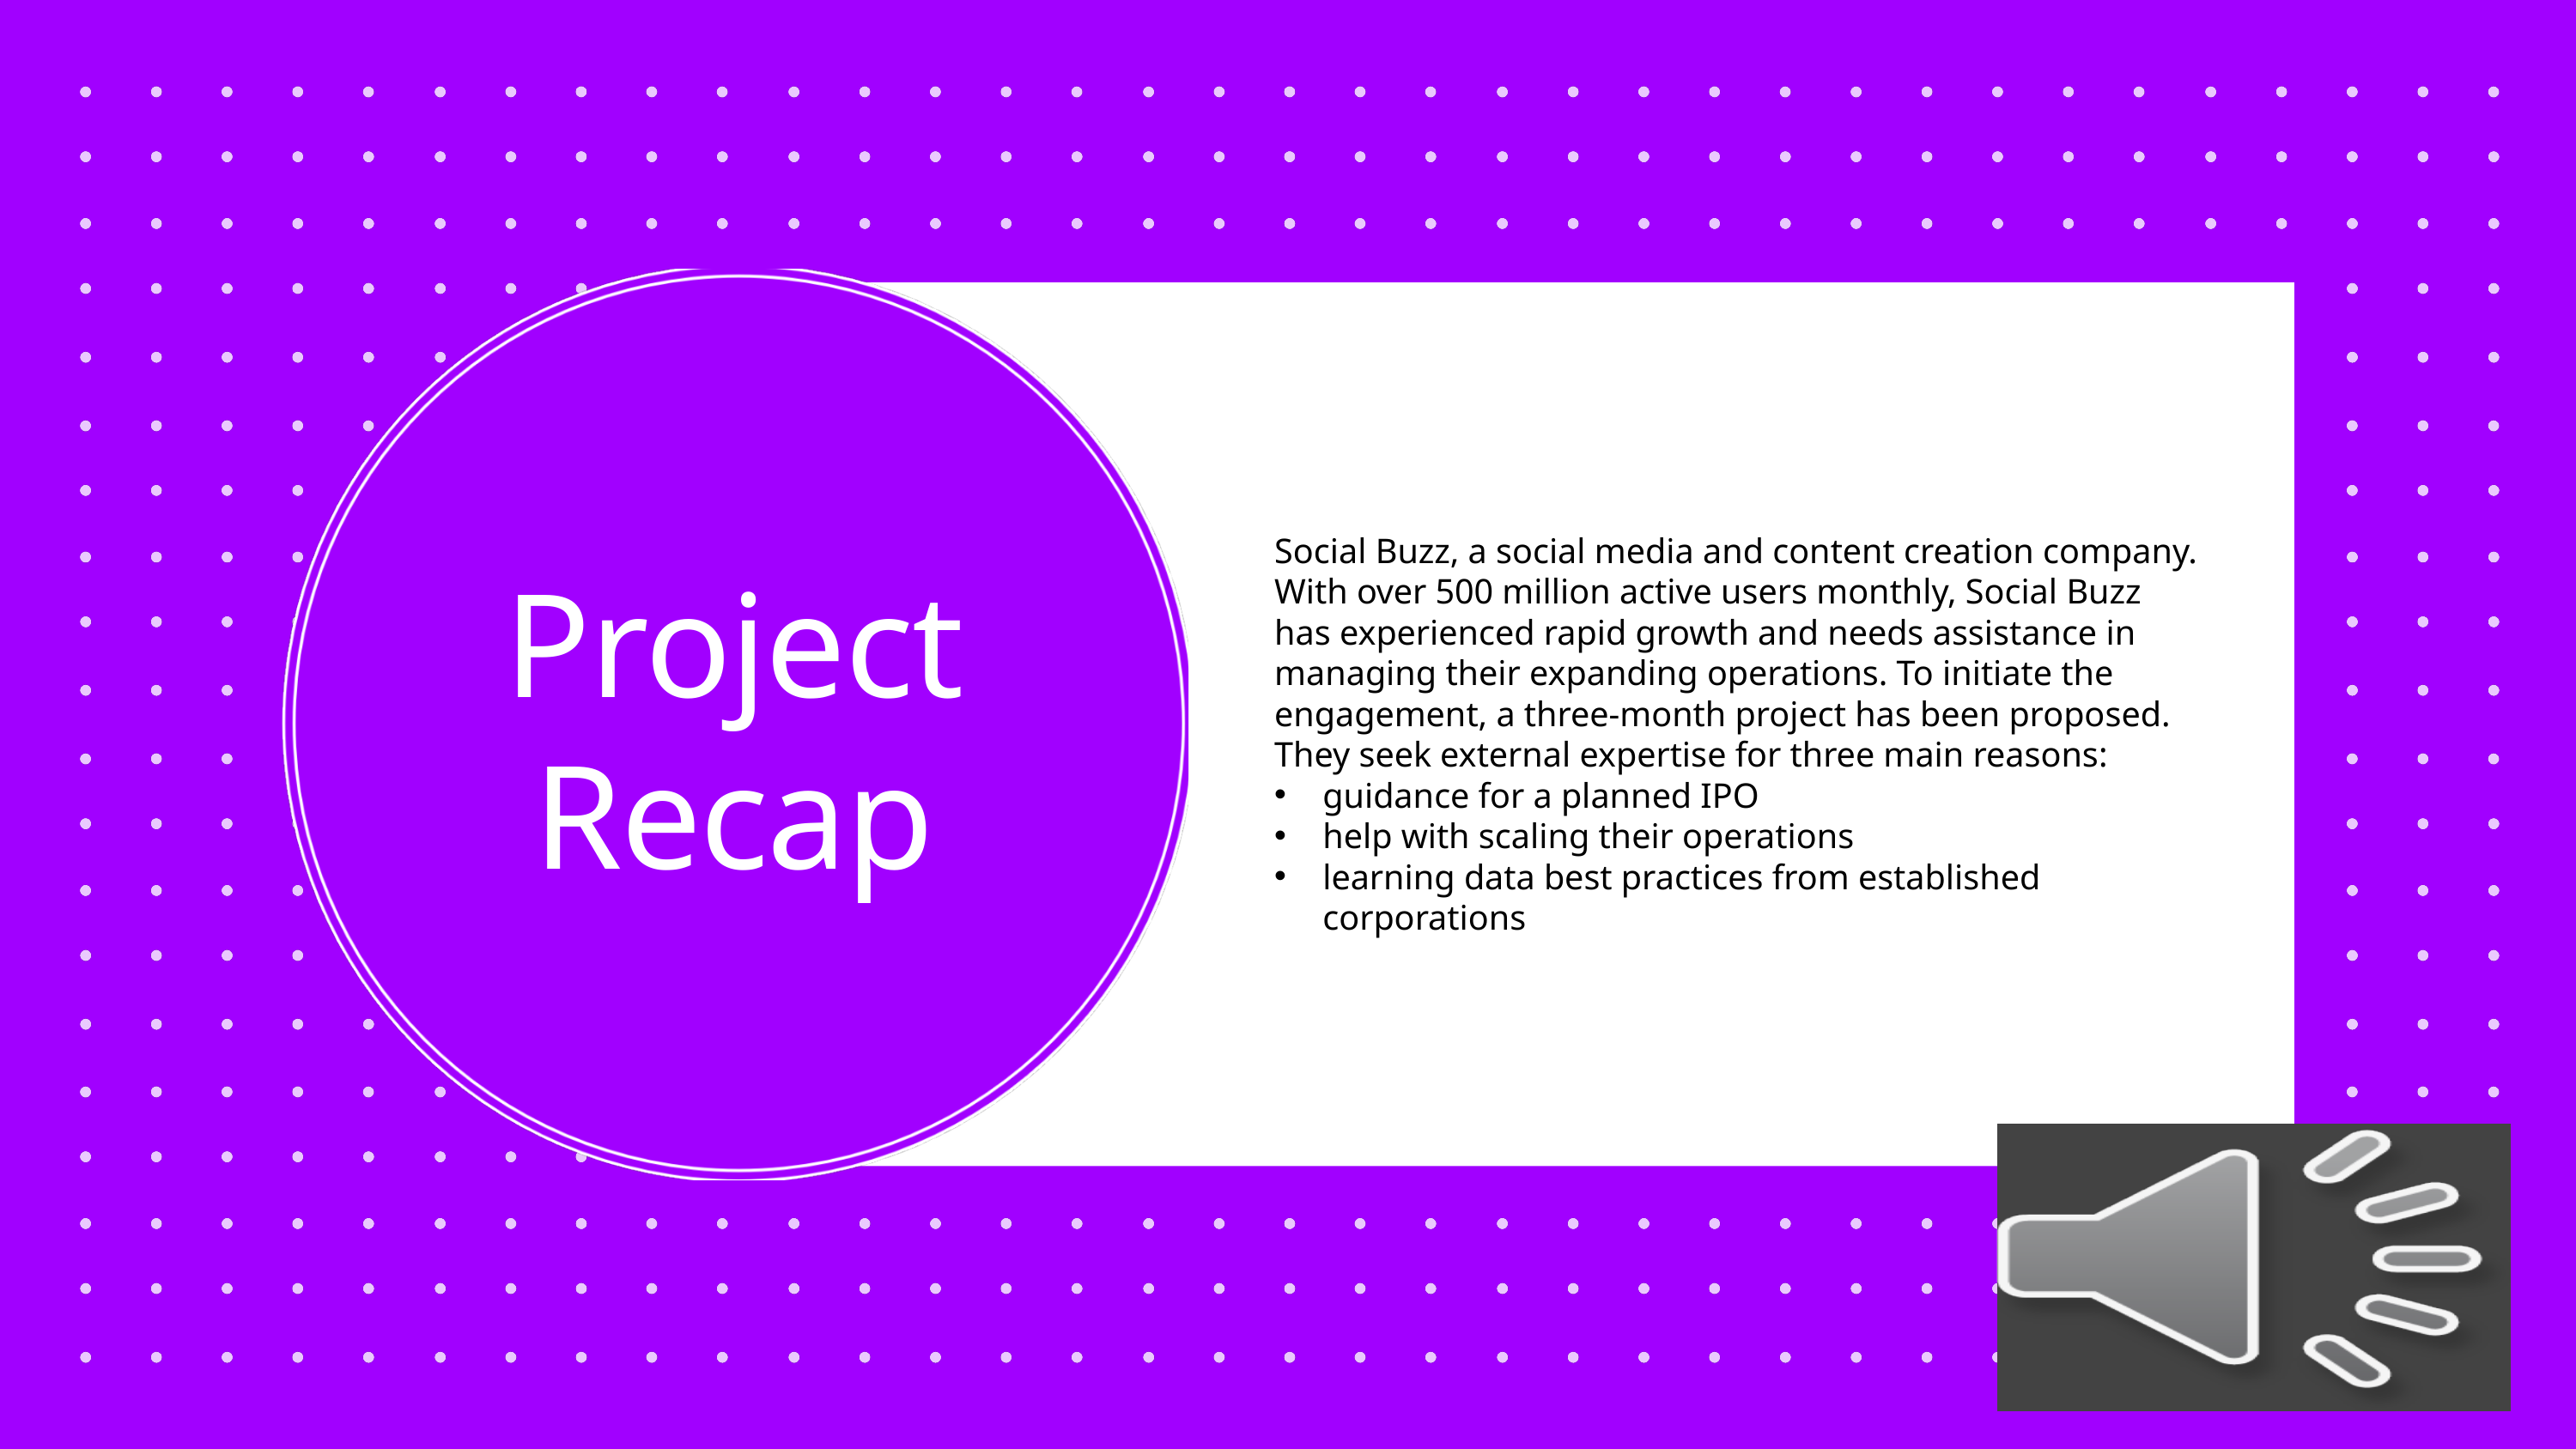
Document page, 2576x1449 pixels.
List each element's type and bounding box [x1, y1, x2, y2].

picture [278, 268, 1189, 1180]
text_box [72, 82, 2504, 1367]
picture [1996, 1122, 2512, 1413]
